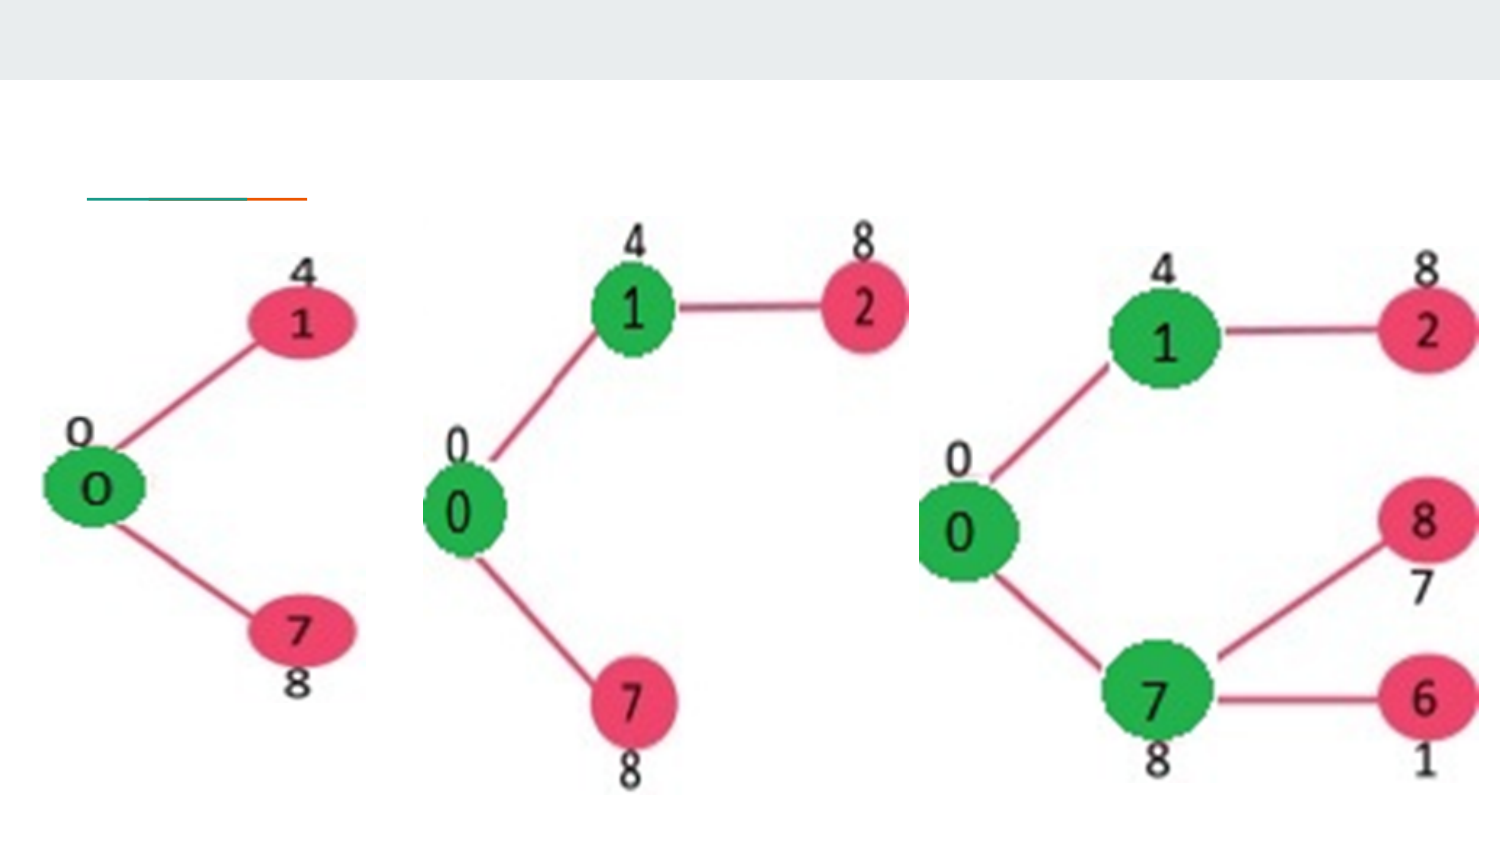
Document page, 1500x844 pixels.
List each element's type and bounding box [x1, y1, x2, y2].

picture [919, 245, 1480, 783]
picture [40, 252, 366, 704]
picture [423, 215, 910, 795]
